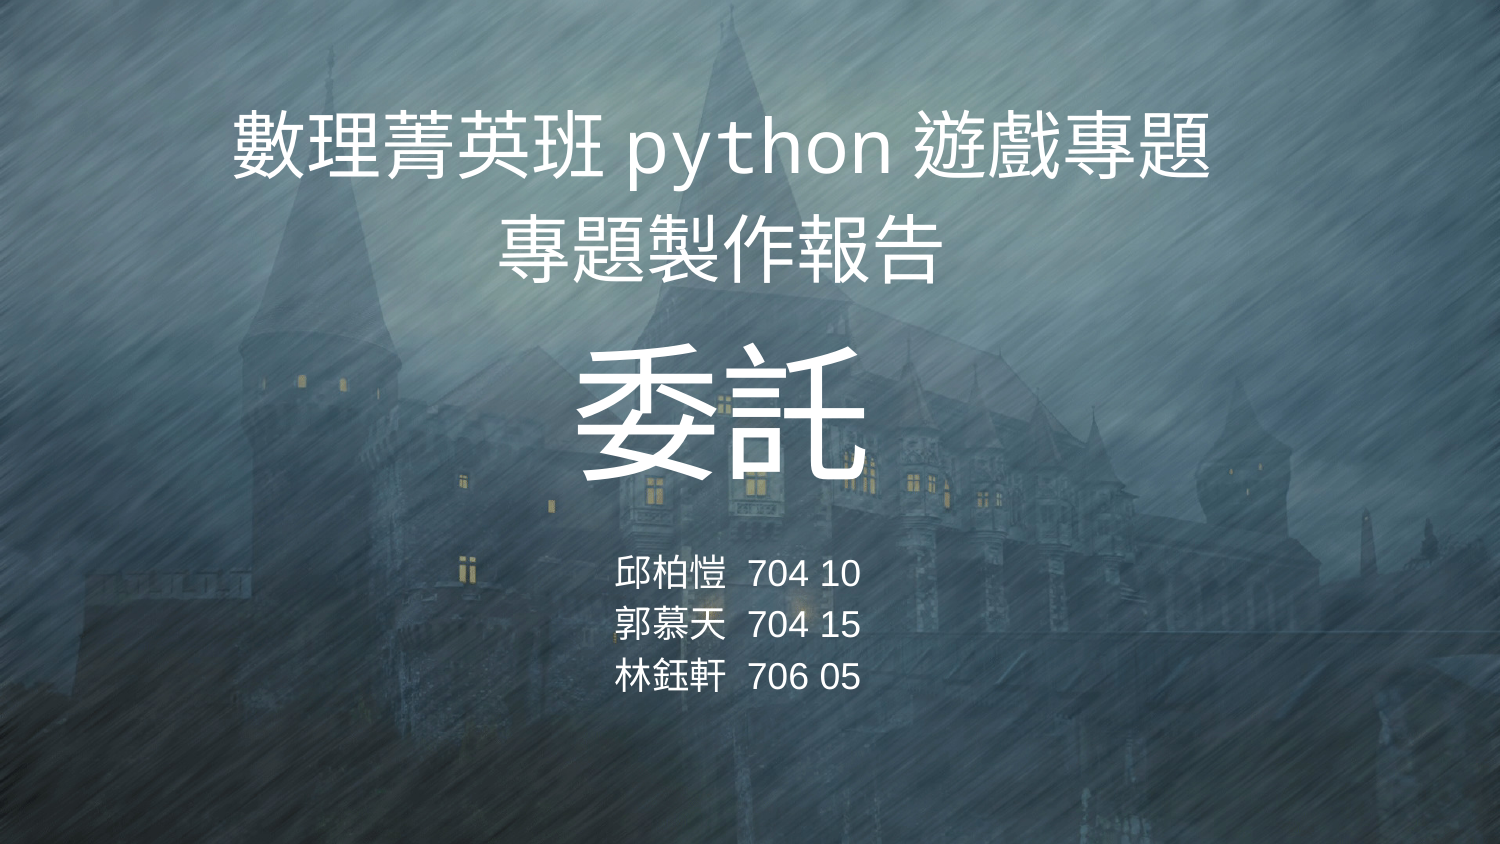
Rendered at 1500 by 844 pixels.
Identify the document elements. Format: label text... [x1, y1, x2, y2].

picture [0, 0, 1500, 844]
subtitle 邱柏愷 704 10 郭慕天 704 15 林鈺軒 706 05 [39, 526, 1437, 709]
text_box 數理菁英班python遊戲專題 專題製作報告 委託 [69, 70, 1374, 473]
title [58, 400, 1457, 738]
